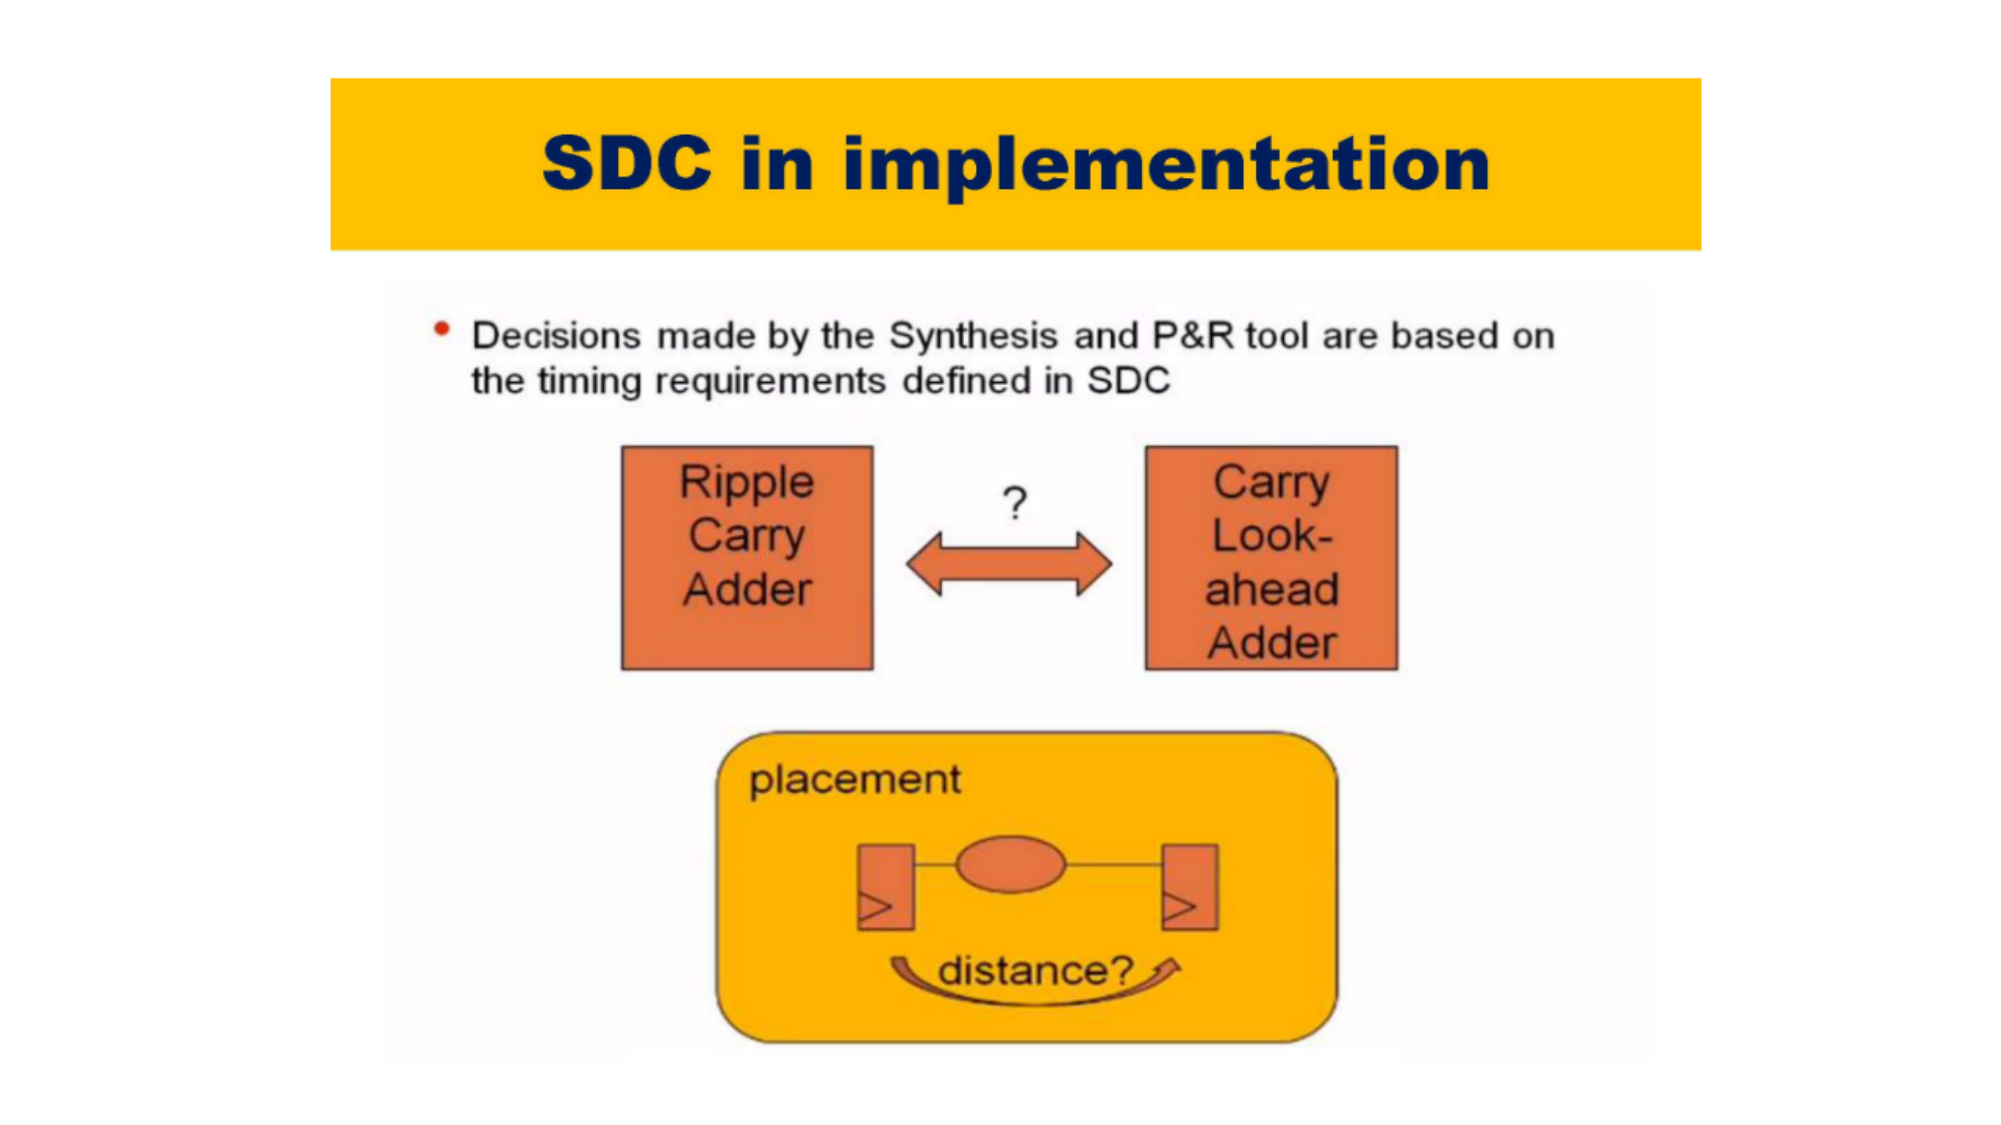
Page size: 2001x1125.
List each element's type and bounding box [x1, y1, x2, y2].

picture [284, 55, 1716, 1070]
